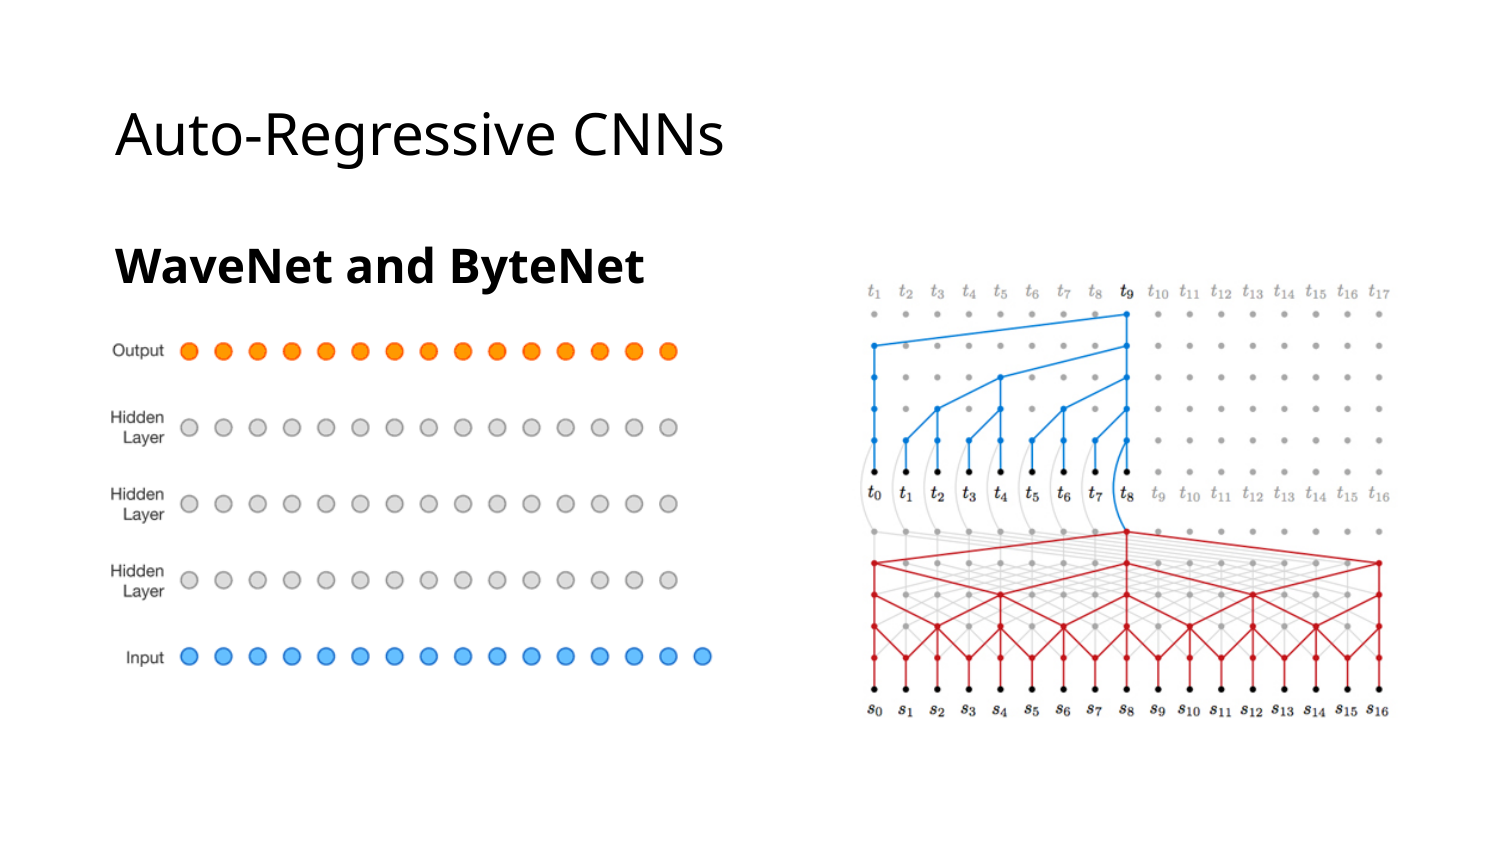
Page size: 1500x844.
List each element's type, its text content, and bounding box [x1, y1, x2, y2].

picture [109, 341, 817, 667]
picture [834, 269, 1440, 739]
list WaveNet and ByteNet [109, 225, 1391, 383]
title Auto-Regressive CNNs [109, 38, 1391, 225]
